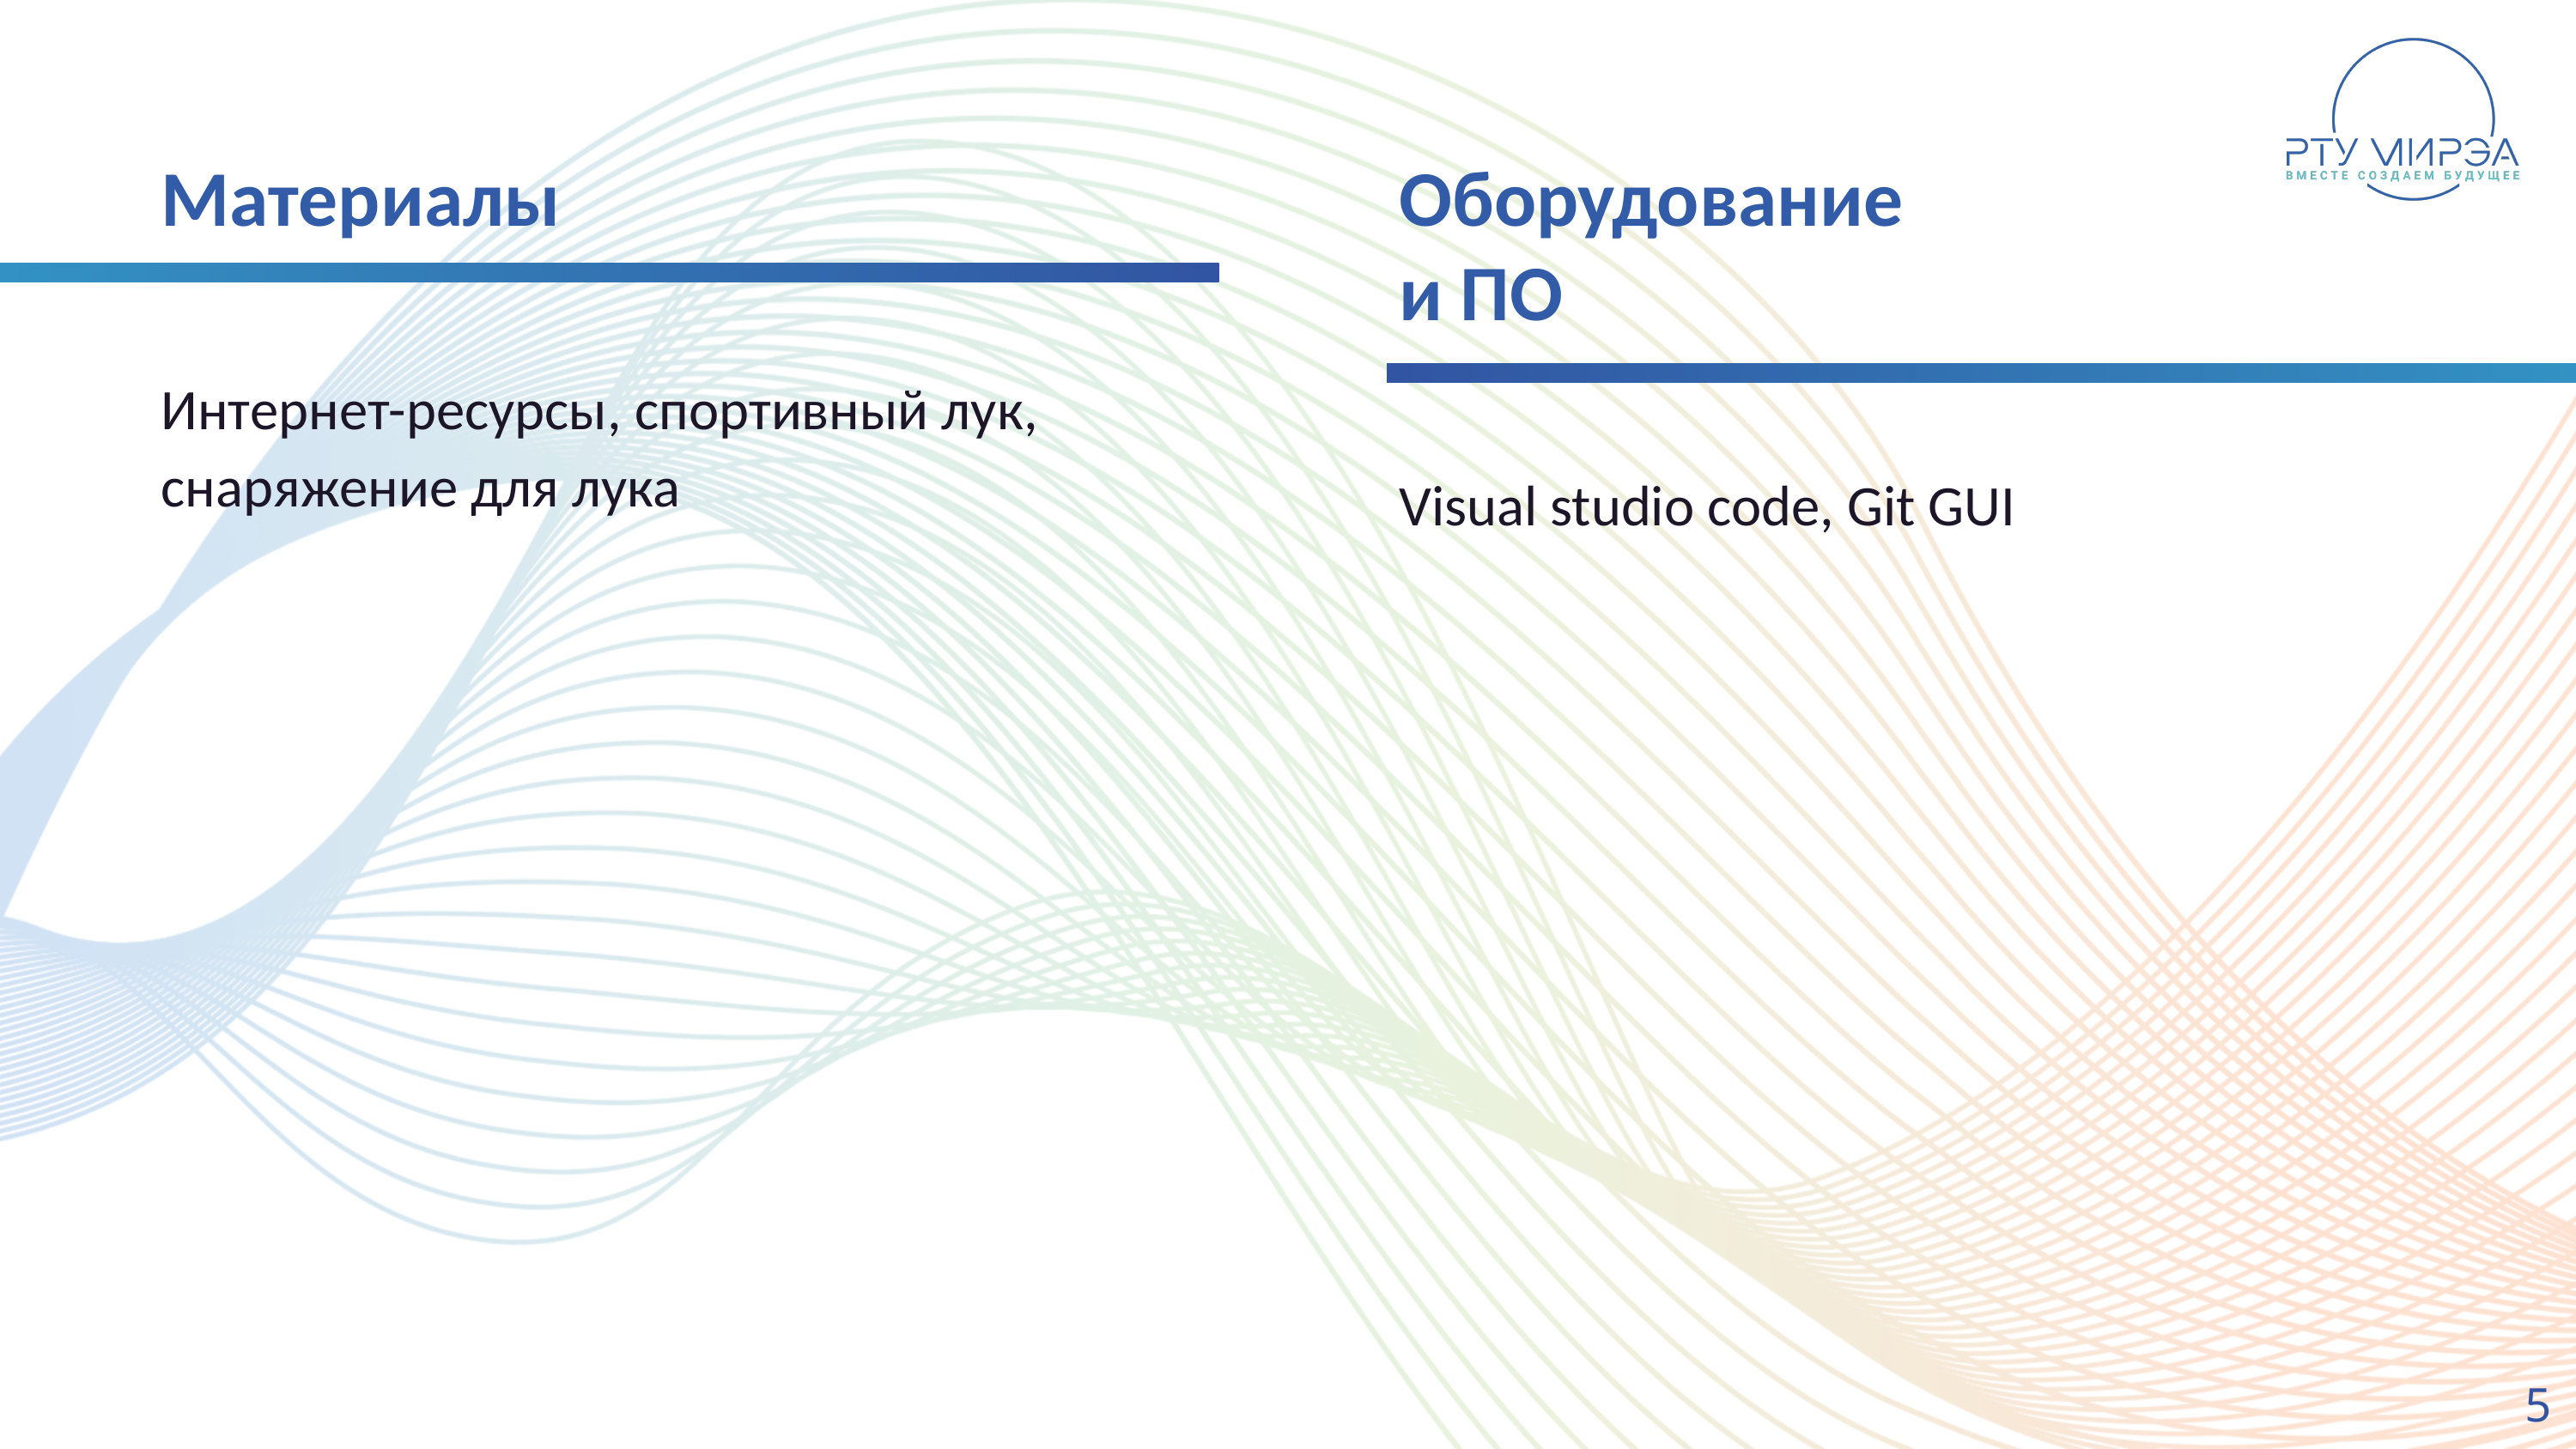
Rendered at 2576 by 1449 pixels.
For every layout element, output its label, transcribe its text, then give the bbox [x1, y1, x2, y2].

text_box 5 [2512, 1368, 2565, 1439]
text_box [1387, 363, 2576, 383]
picture [0, 0, 2576, 1449]
text_box Visual studio code, Git GUI [1399, 460, 2342, 851]
text_box Материалы [161, 147, 1103, 248]
text_box Интернет-ресурсы, спортивный лук, снаряжение для лука [161, 363, 1130, 602]
text_box [0, 263, 1219, 282]
text_box Оборудование и ПО [1399, 147, 2342, 342]
